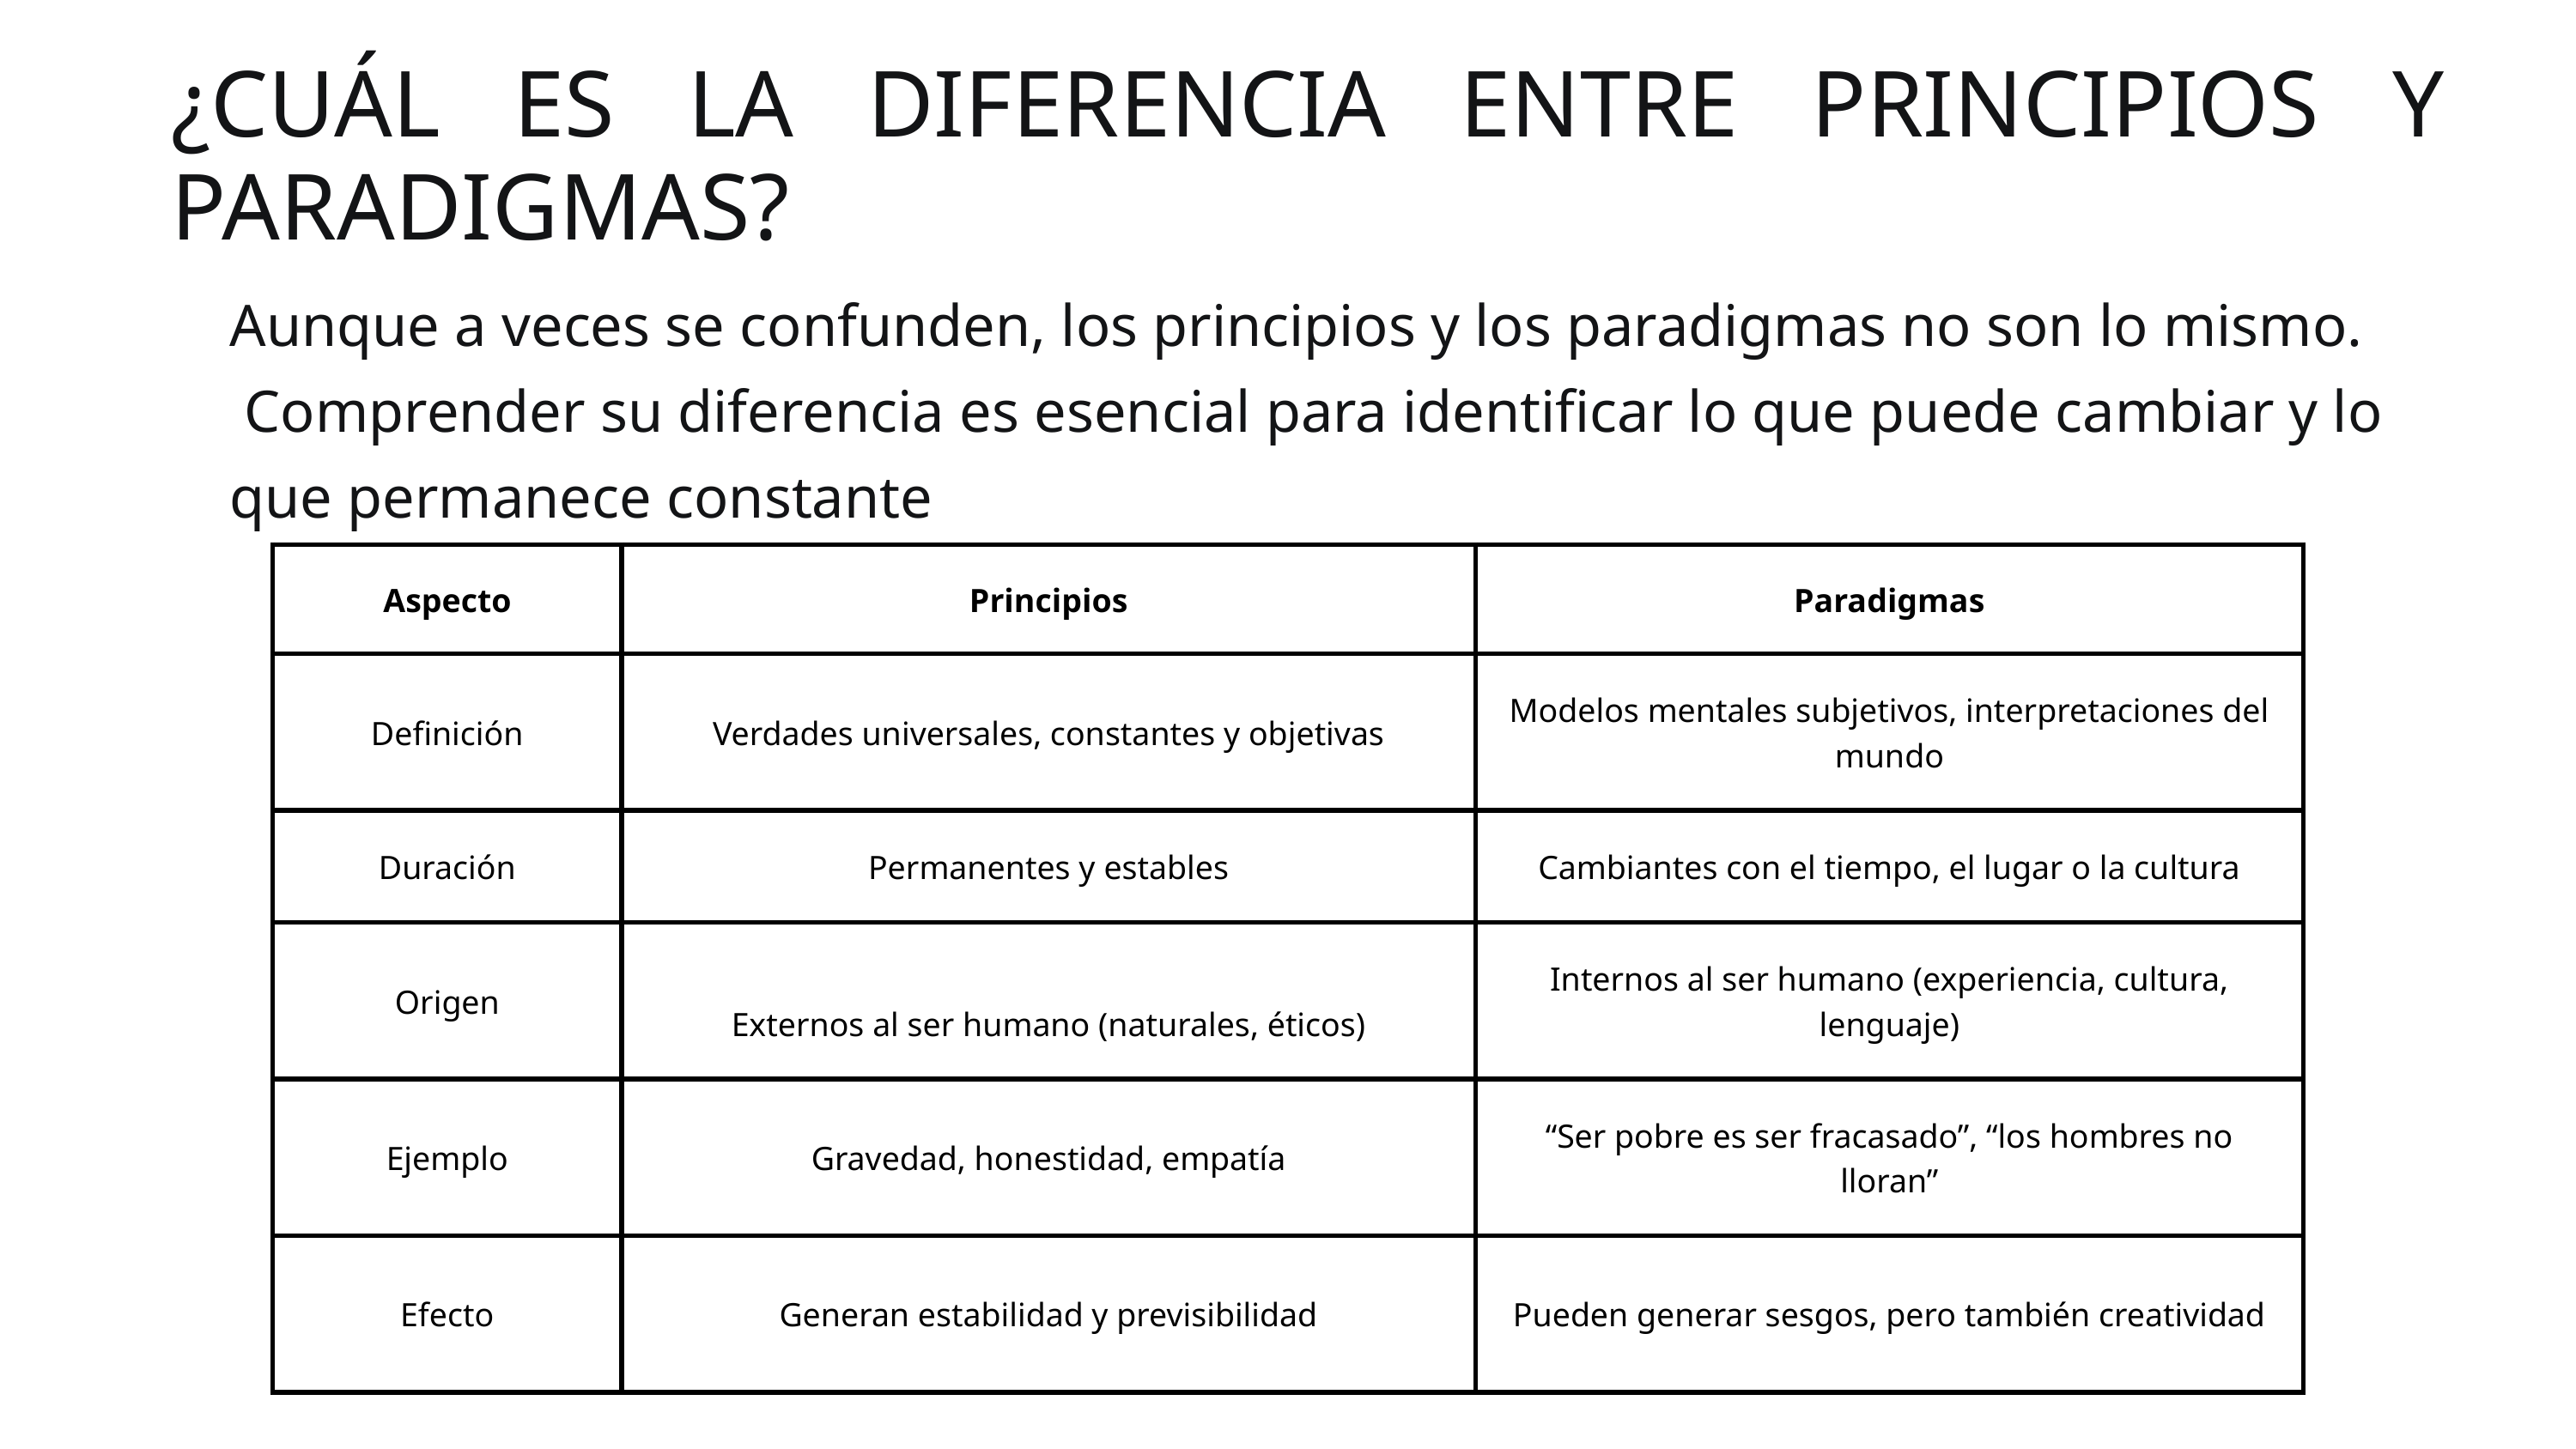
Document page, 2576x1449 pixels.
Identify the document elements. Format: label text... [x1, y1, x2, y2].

table_cell Origen [275, 925, 619, 1076]
table_cell Ejemplo [275, 1082, 619, 1234]
table_cell Duración [275, 813, 619, 920]
table_cell Modelos mentales subjetivos, interpretaciones del mundo [1478, 656, 2301, 808]
table_cell Verdades universales, constantes y objetivas [624, 656, 1473, 808]
text_box ¿CUÁL ES LA DIFERENCIA ENTRE PRINCIPIOS Y PARADIGMAS? [171, 52, 2447, 259]
table_cell Cambiantes con el tiempo, el lugar o la cultura [1478, 813, 2301, 920]
table_cell Definición [275, 656, 619, 808]
table_cell Gravedad, honestidad, empatía [624, 1082, 1473, 1234]
table_cell Externos al ser humano (naturales, éticos) [624, 925, 1473, 1076]
table_cell “Ser pobre es ser fracasado”, “los hombres no lloran” [1478, 1082, 2301, 1234]
table_header Principios [624, 547, 1473, 652]
table_header Aspecto [275, 547, 619, 652]
table_cell Pueden generar sesgos, pero también creatividad [1478, 1238, 2301, 1390]
table_cell Permanentes y estables [624, 813, 1473, 920]
table_header Paradigmas [1478, 547, 2301, 652]
table_cell Efecto [275, 1238, 619, 1390]
table_cell Generan estabilidad y previsibilidad [624, 1238, 1473, 1390]
table_cell Internos al ser humano (experiencia, cultura, lenguaje) [1478, 925, 2301, 1076]
text_box Aunque a veces se confunden, los principios y los paradigmas no son lo mismo. Comprender su diferencia es esencial para identificar lo que puede cambiar y lo que permanece constante [229, 271, 2447, 530]
